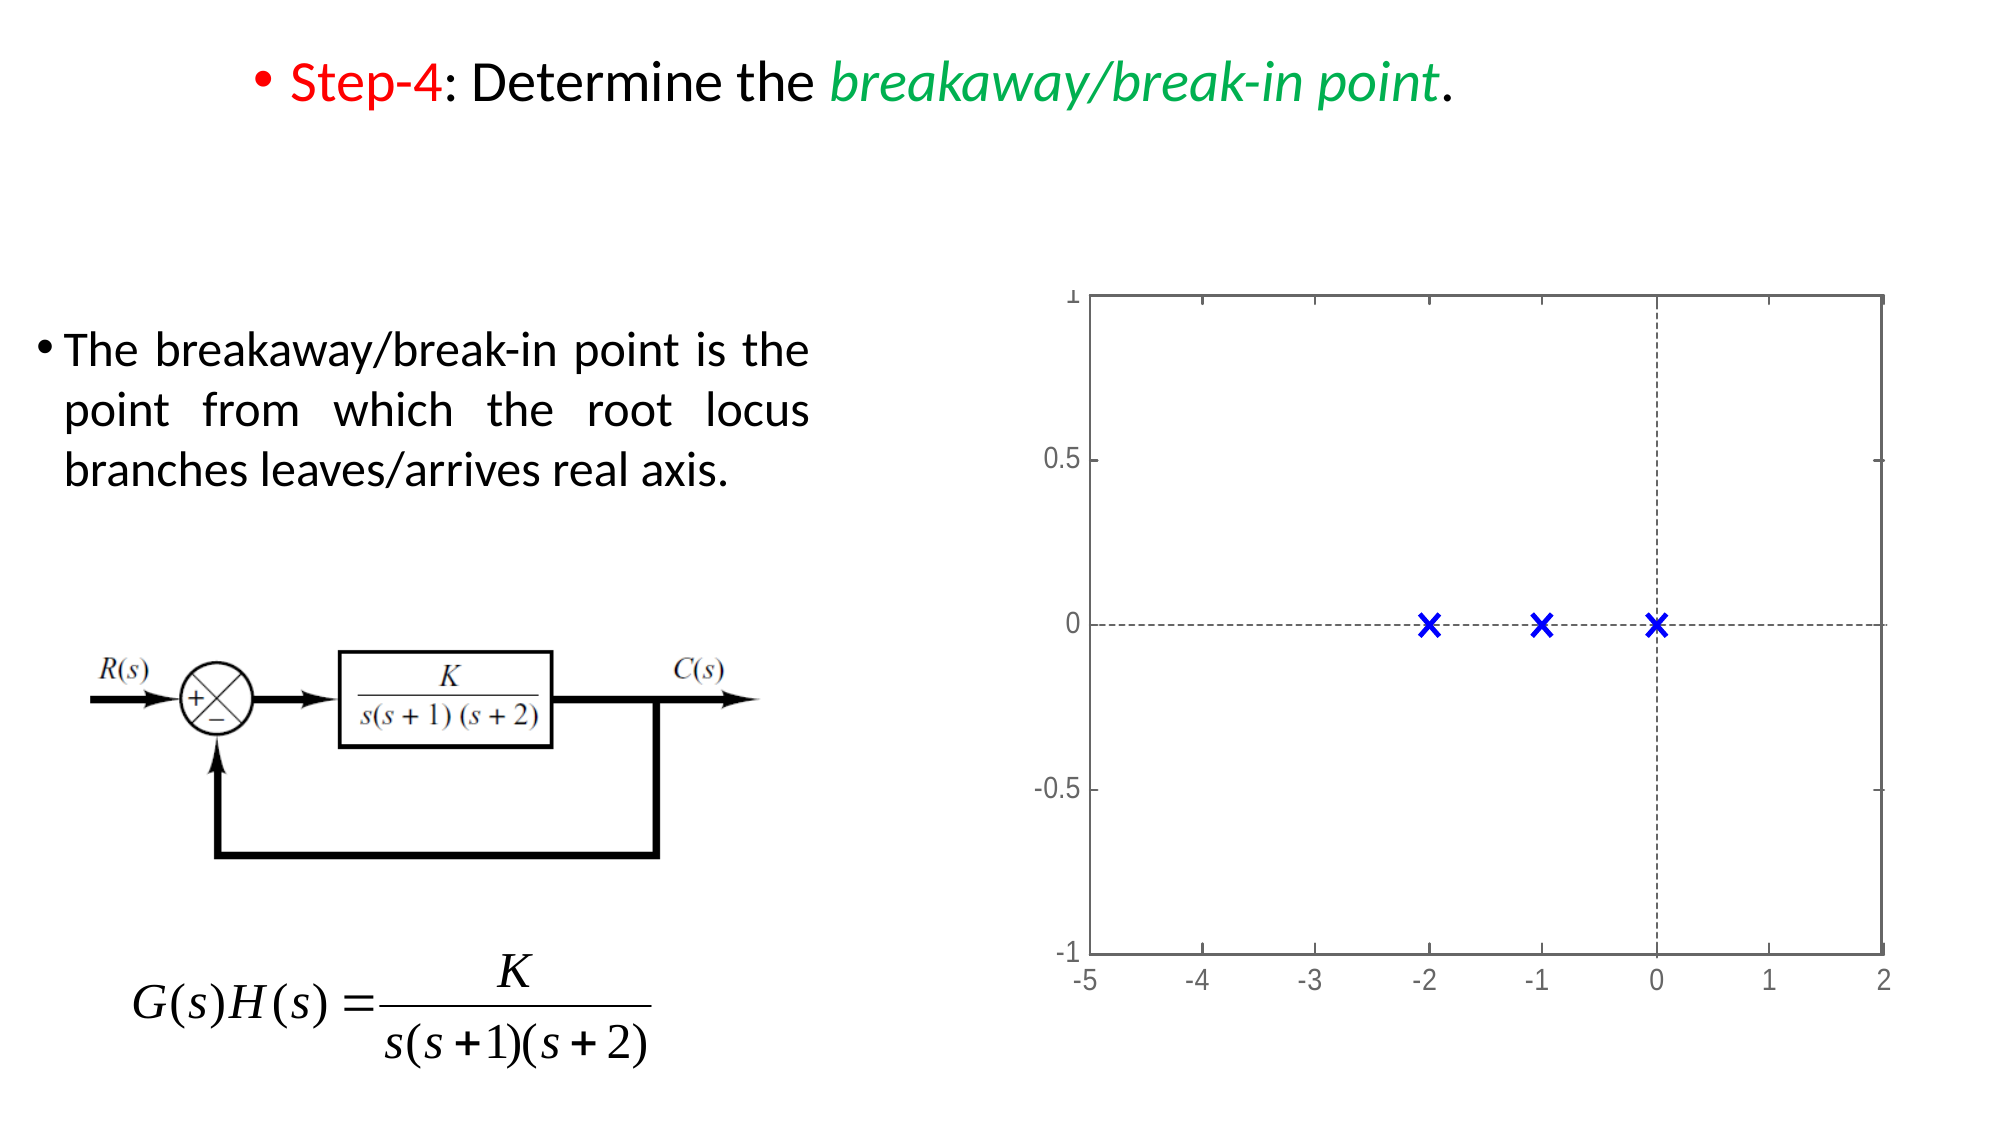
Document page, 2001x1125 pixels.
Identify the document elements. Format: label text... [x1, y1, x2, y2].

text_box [124, 939, 660, 1078]
picture [1029, 290, 1892, 1009]
picture [89, 644, 763, 869]
list Step-4: Determine the breakaway/break-in point. [238, 43, 1589, 135]
text_box The breakaway/break-in point is the point from which the root locus branches leaves/arrives real axis. [21, 308, 825, 504]
